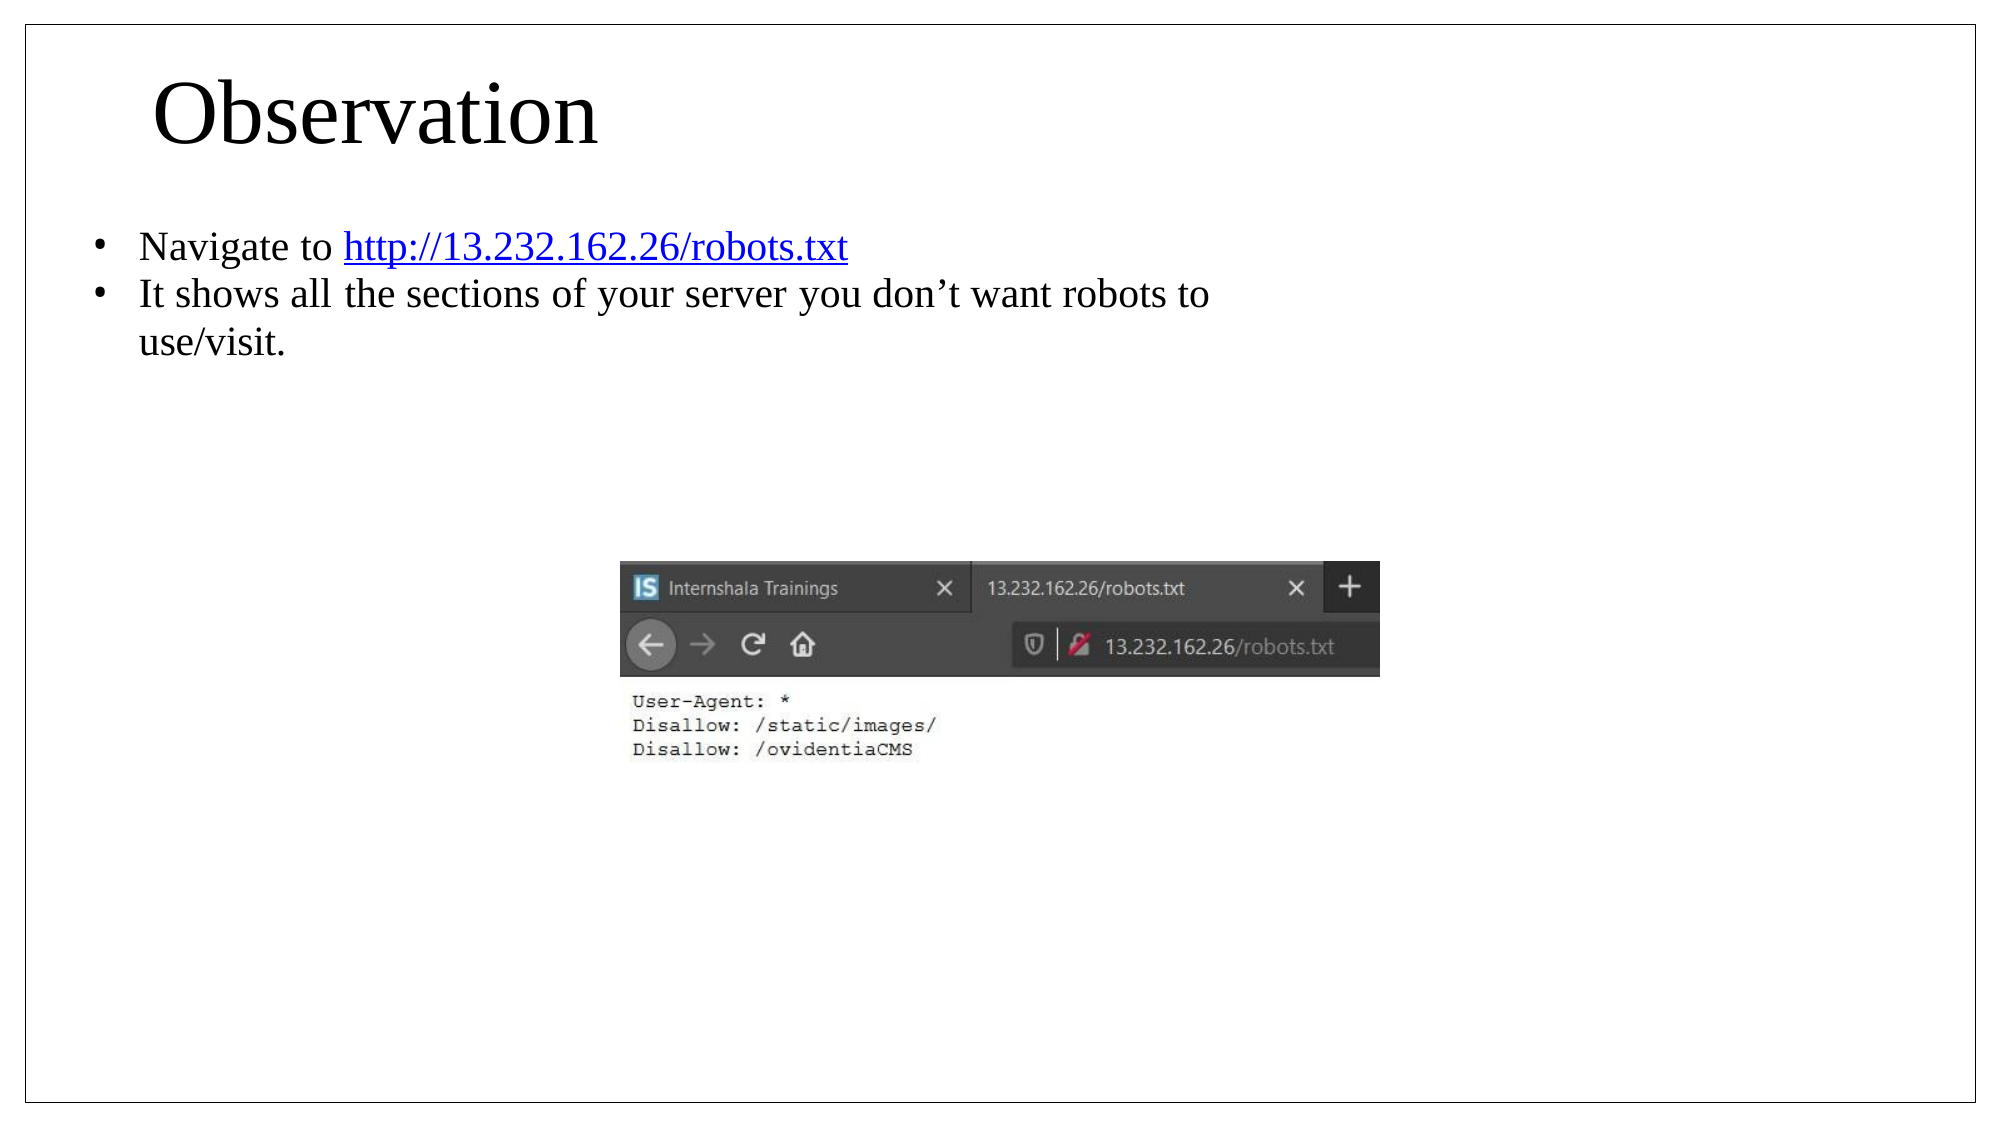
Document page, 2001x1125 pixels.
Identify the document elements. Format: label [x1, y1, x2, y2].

text_box [25, 23, 1977, 1104]
